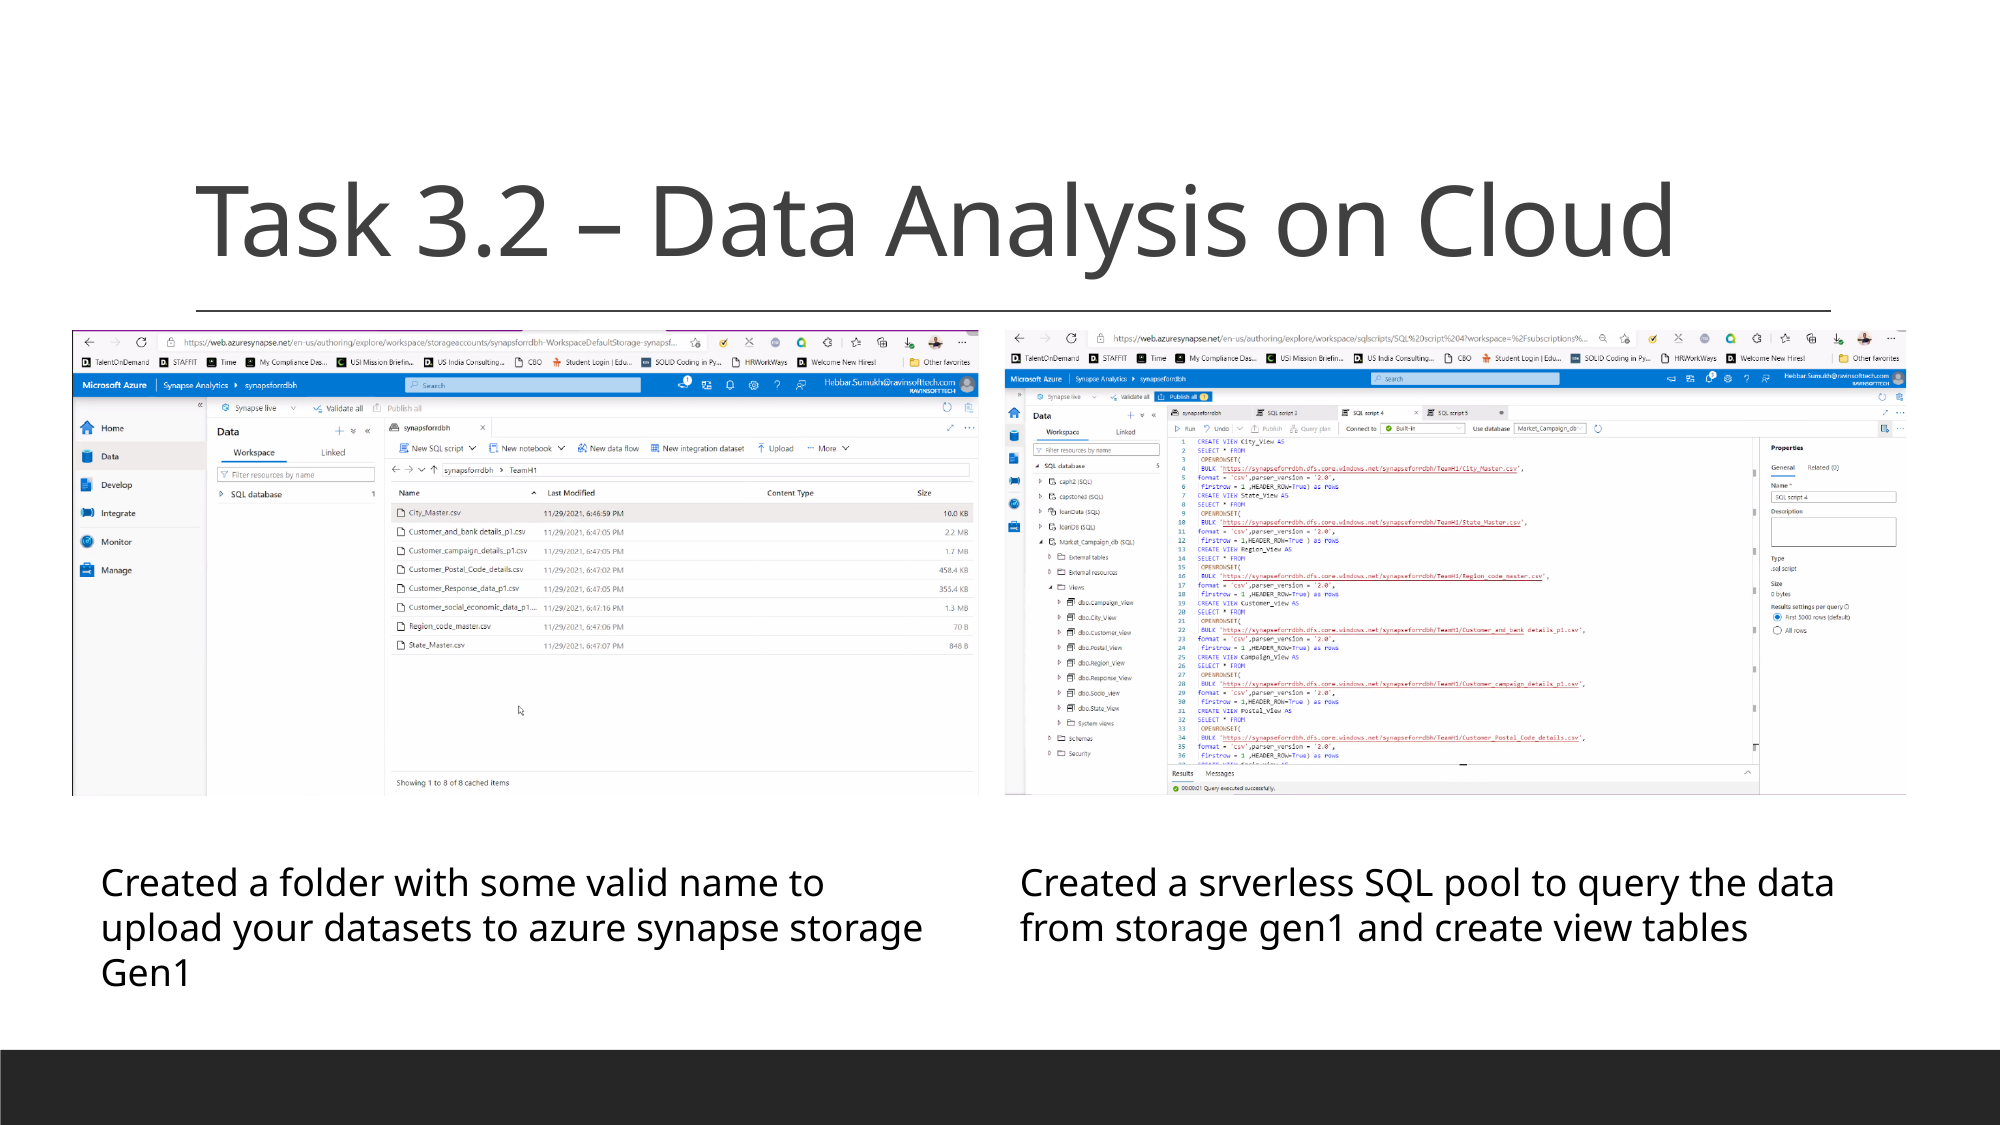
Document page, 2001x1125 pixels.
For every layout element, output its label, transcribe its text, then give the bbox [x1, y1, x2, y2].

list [71, 329, 979, 796]
text_box Created a folder with some valid name to upload your datasets to azure synapse storage Gen1 [85, 851, 957, 1002]
title Task 3.2 – Data Analysis on Cloud [180, 47, 1830, 285]
picture [1004, 329, 1907, 796]
text_box Created a srverless SQL pool to query the data from storage gen1 and create view tables [1005, 851, 1907, 957]
